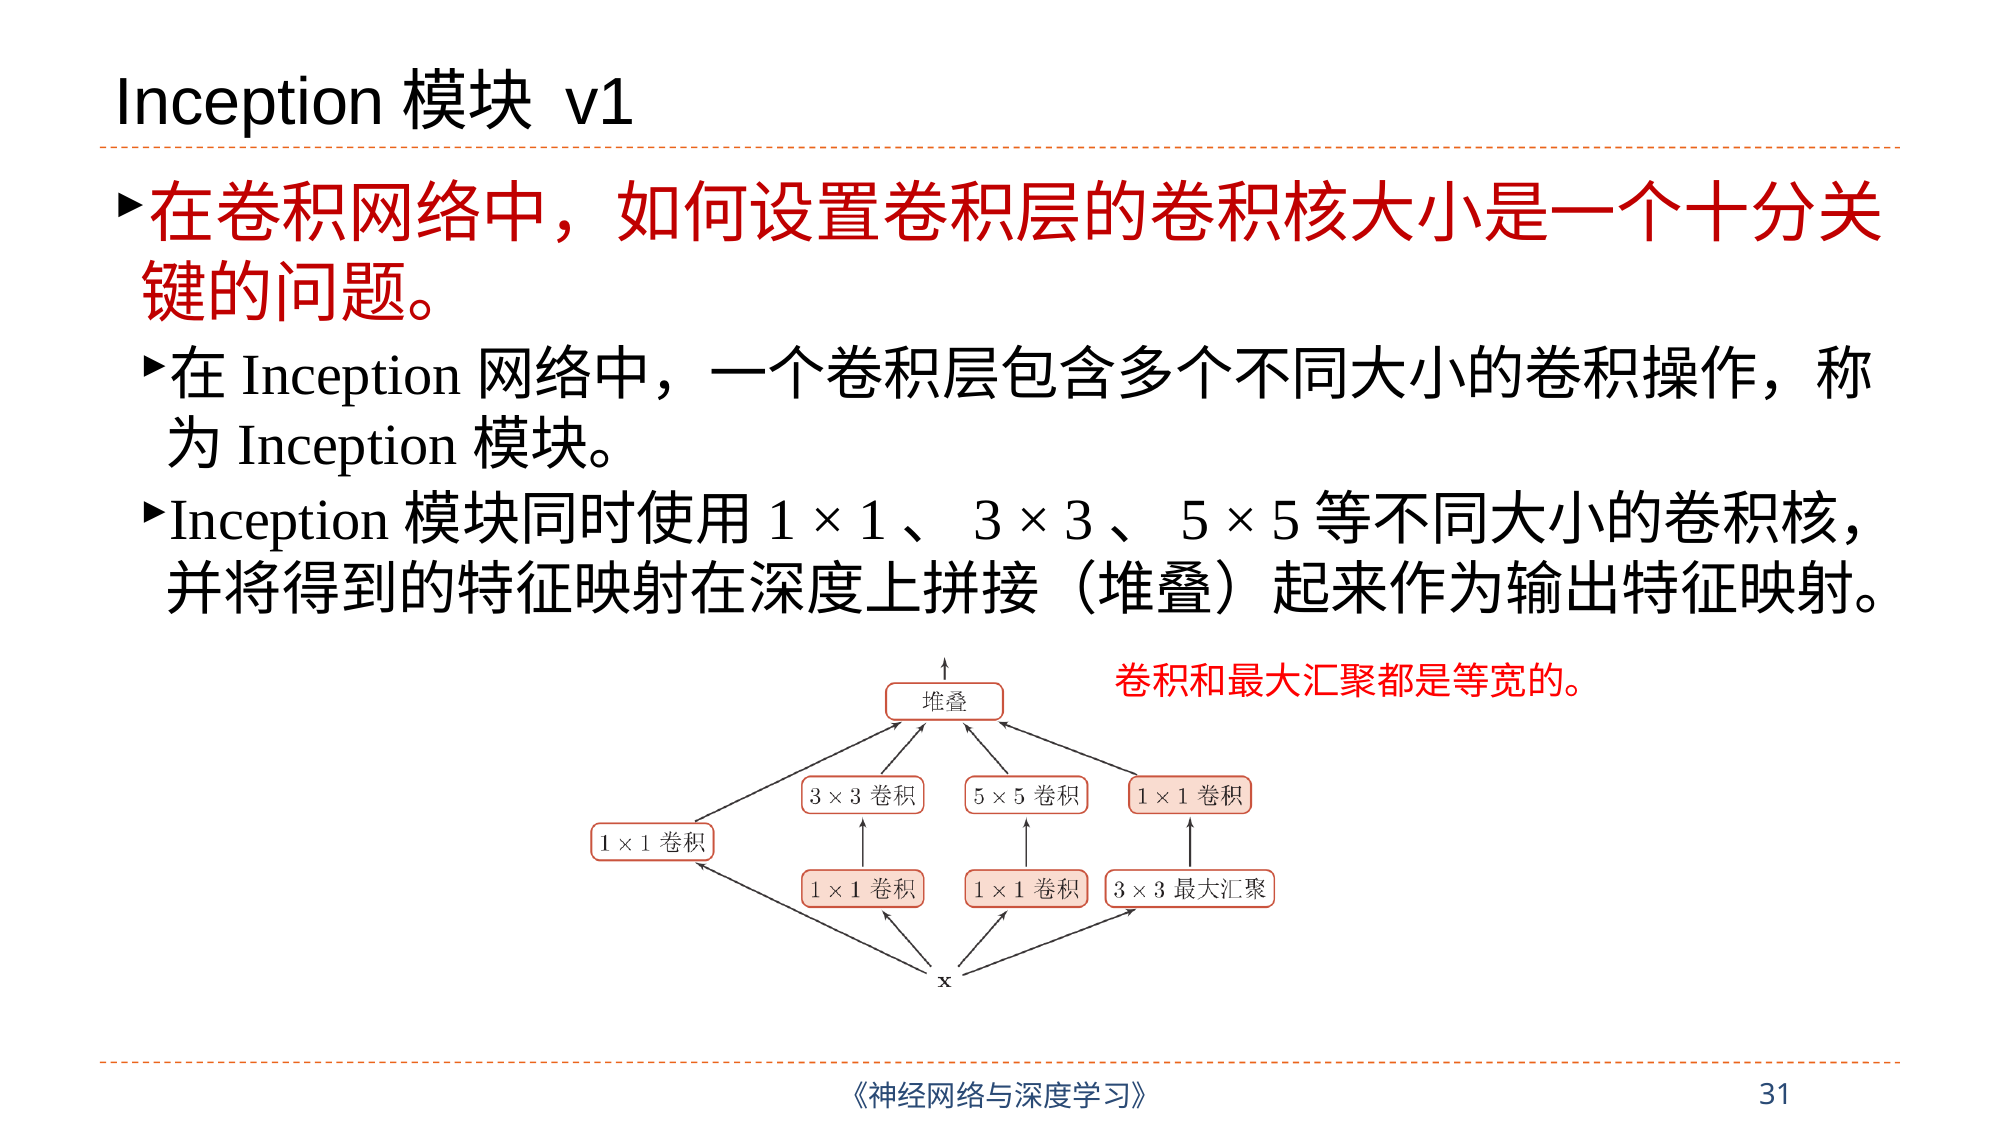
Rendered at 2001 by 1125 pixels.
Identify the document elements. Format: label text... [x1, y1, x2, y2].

picture [562, 638, 1312, 999]
list 在卷积网络中，如何设置卷积层的卷积核大小是一个十分关键的问题。 在Inception网络中，一个卷积层包含多个不同大小的卷积操作，称为Inception模块。 Inception模块同时使用1 × 1、3 × 3、5 × 5等不同大小的卷积核，并将得到的特征映射在深度上拼接（堆叠）起来作为输出特征映射。 [99, 162, 1900, 1050]
title Inception模块 v1 [99, 24, 1900, 146]
text_box 卷积和最大汇聚都是等宽的。 [1317, 649, 1650, 710]
